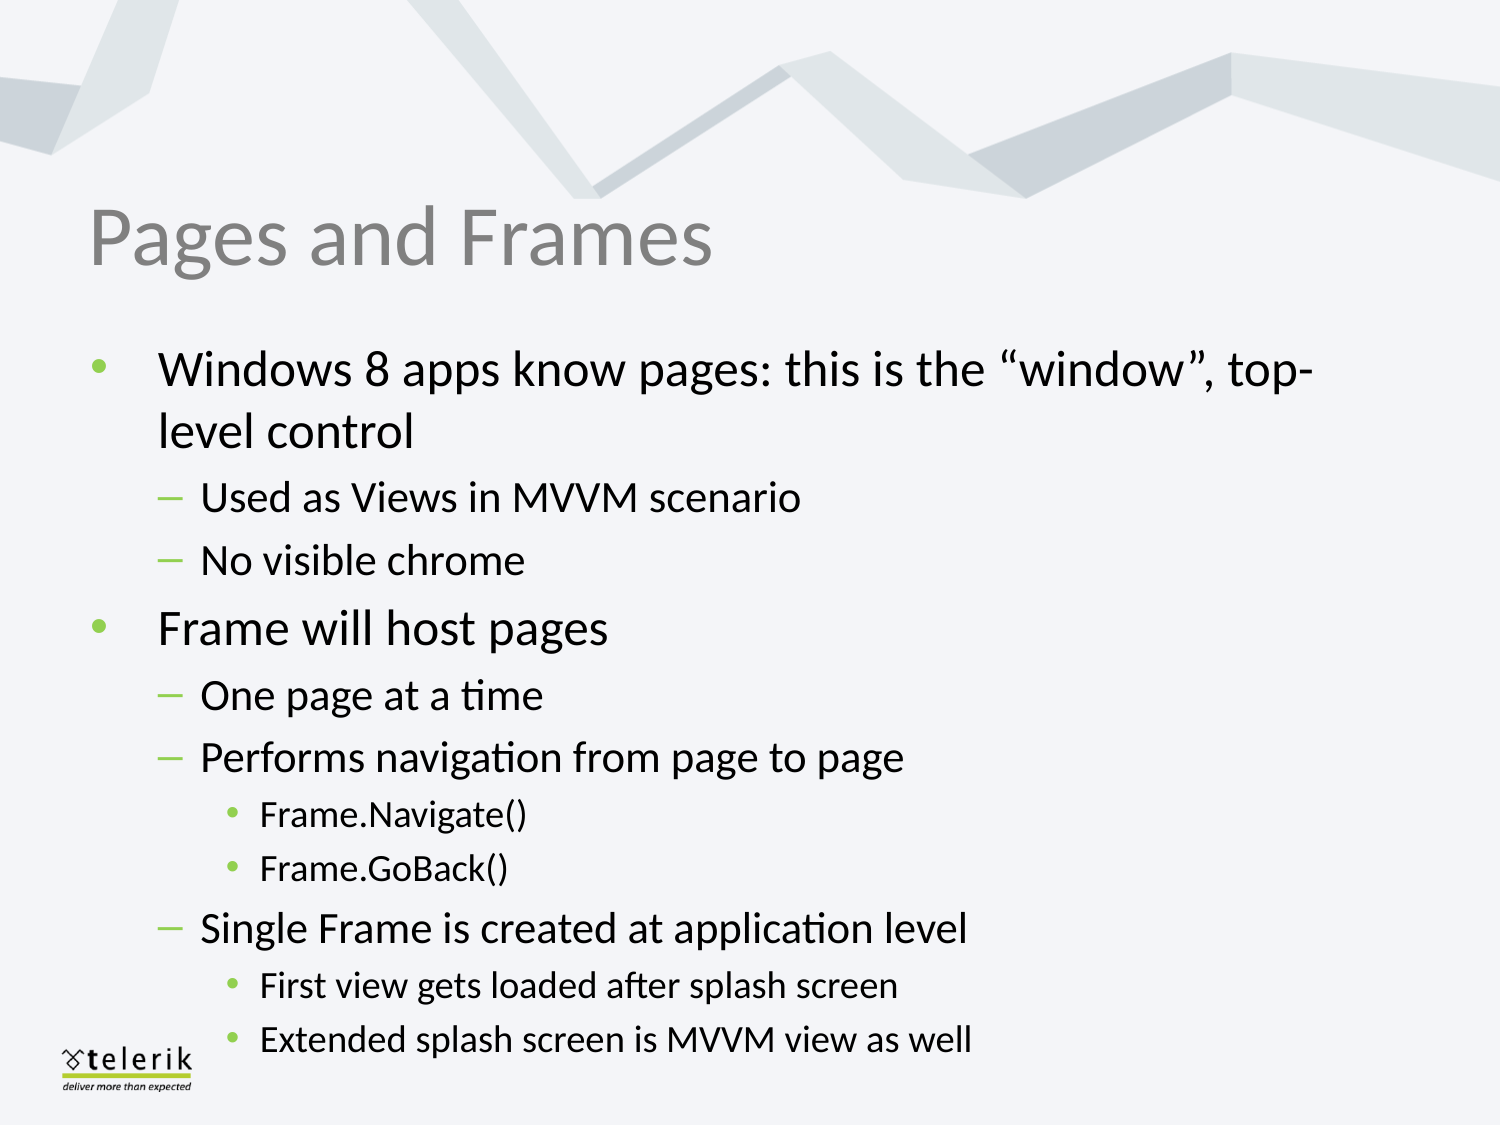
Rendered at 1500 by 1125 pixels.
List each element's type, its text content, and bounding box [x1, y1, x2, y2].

list Windows 8 apps know pages: this is the “window”, top-level control Used as Views in MVVM scenario No visible chrome Frame will host pages One page at a time Performs navigation from page to page Frame.Navigate() Frame.GoBack() Single Frame is created at application level First view gets loaded after splash screen Extended splash screen is MVVM view as well [75, 327, 1425, 1071]
picture [61, 1046, 192, 1092]
title Pages and Frames [73, 171, 1424, 291]
picture [0, 0, 1500, 260]
